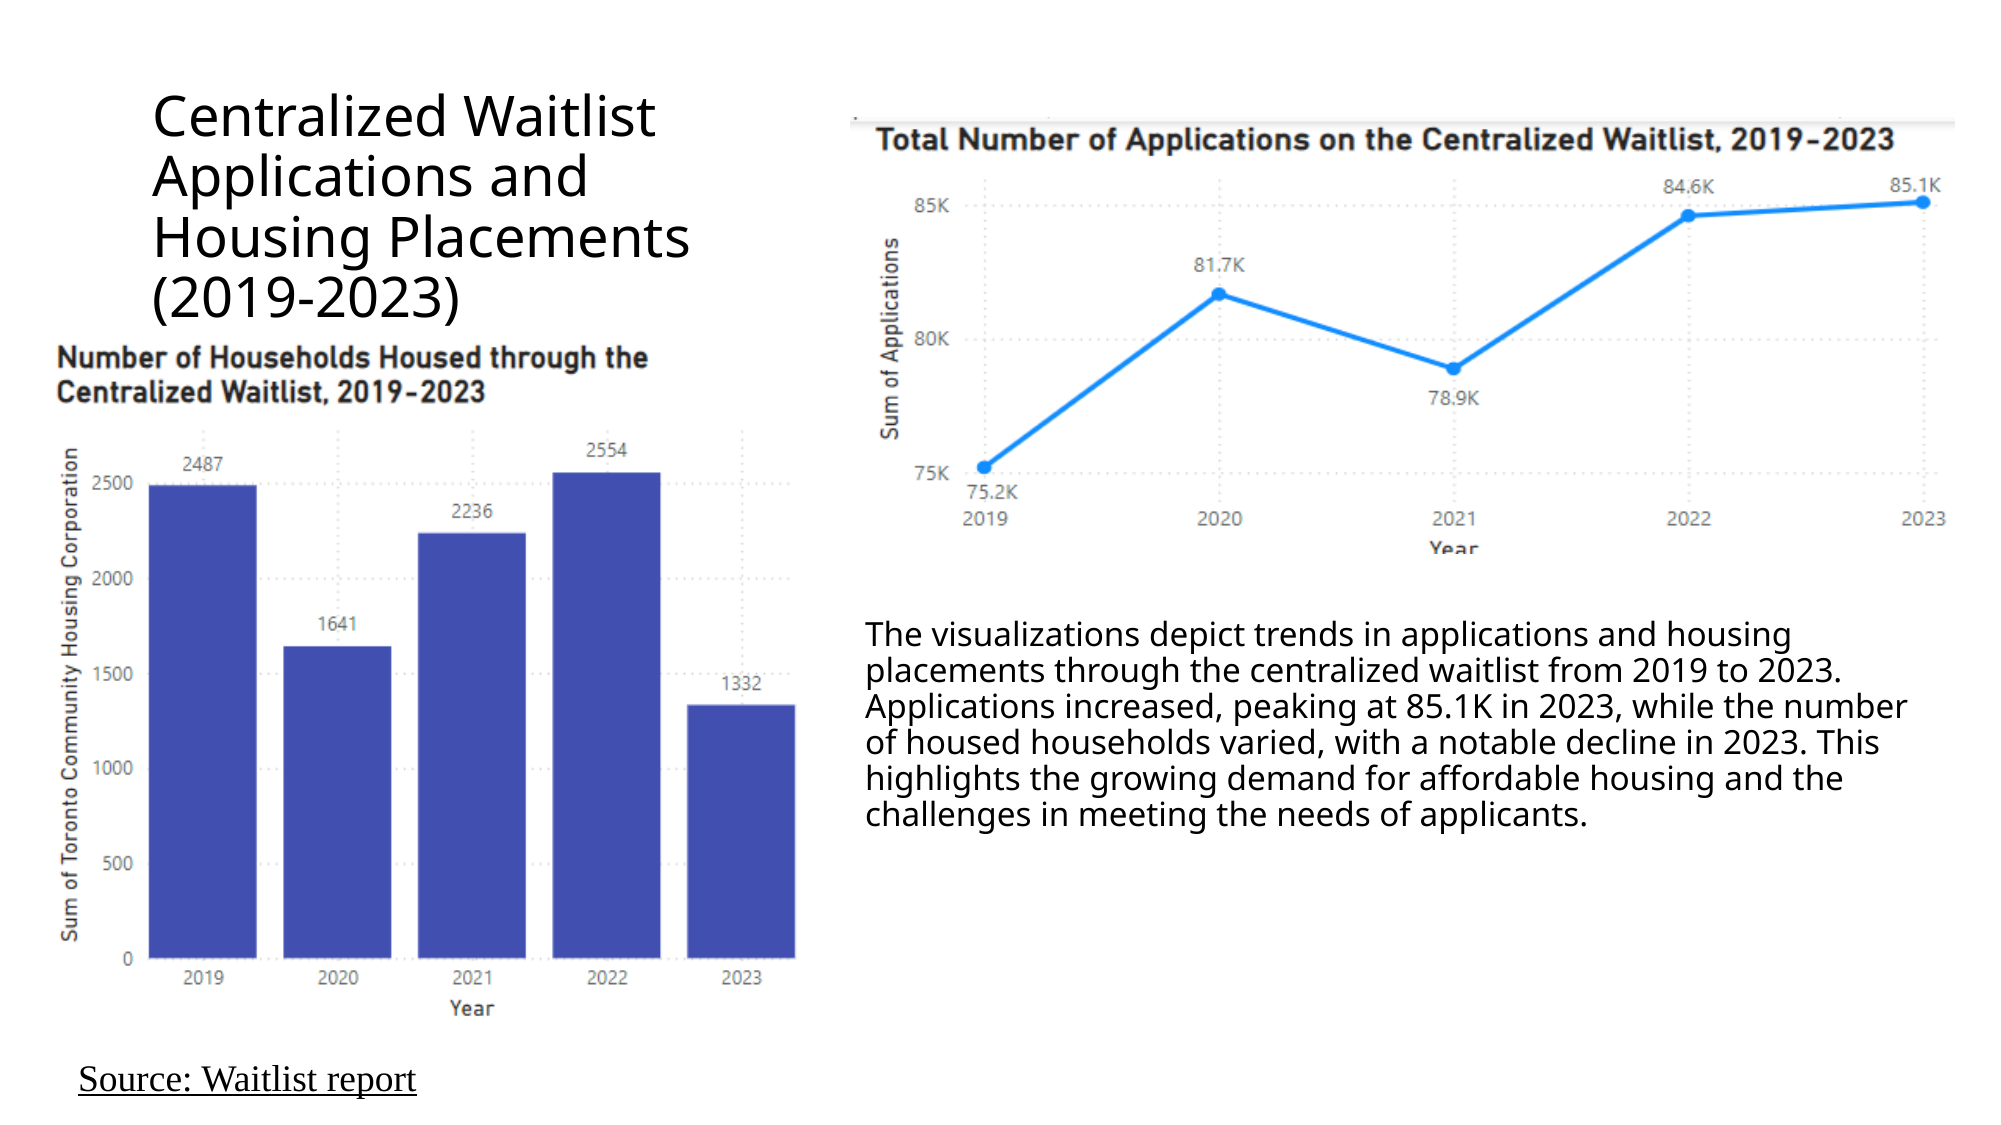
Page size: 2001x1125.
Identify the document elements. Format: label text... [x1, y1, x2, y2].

picture [34, 335, 817, 1027]
title Centralized Waitlist Applications and Housing Placements (2019-2023) [137, 75, 783, 333]
picture [850, 117, 1956, 554]
text_box Source: Waitlist report [63, 1046, 1975, 1125]
list The visualizations depict trends in applications and housing placements through the centralized waitlist from 2019 to 2023. Applications increased, peaking at 85.1K in 2023, while the number of housed households varied, with a notable decline in 2023. This highlights the growing demand for affordable housing and the challenges in meeting the needs of applicants. [850, 610, 1955, 1046]
